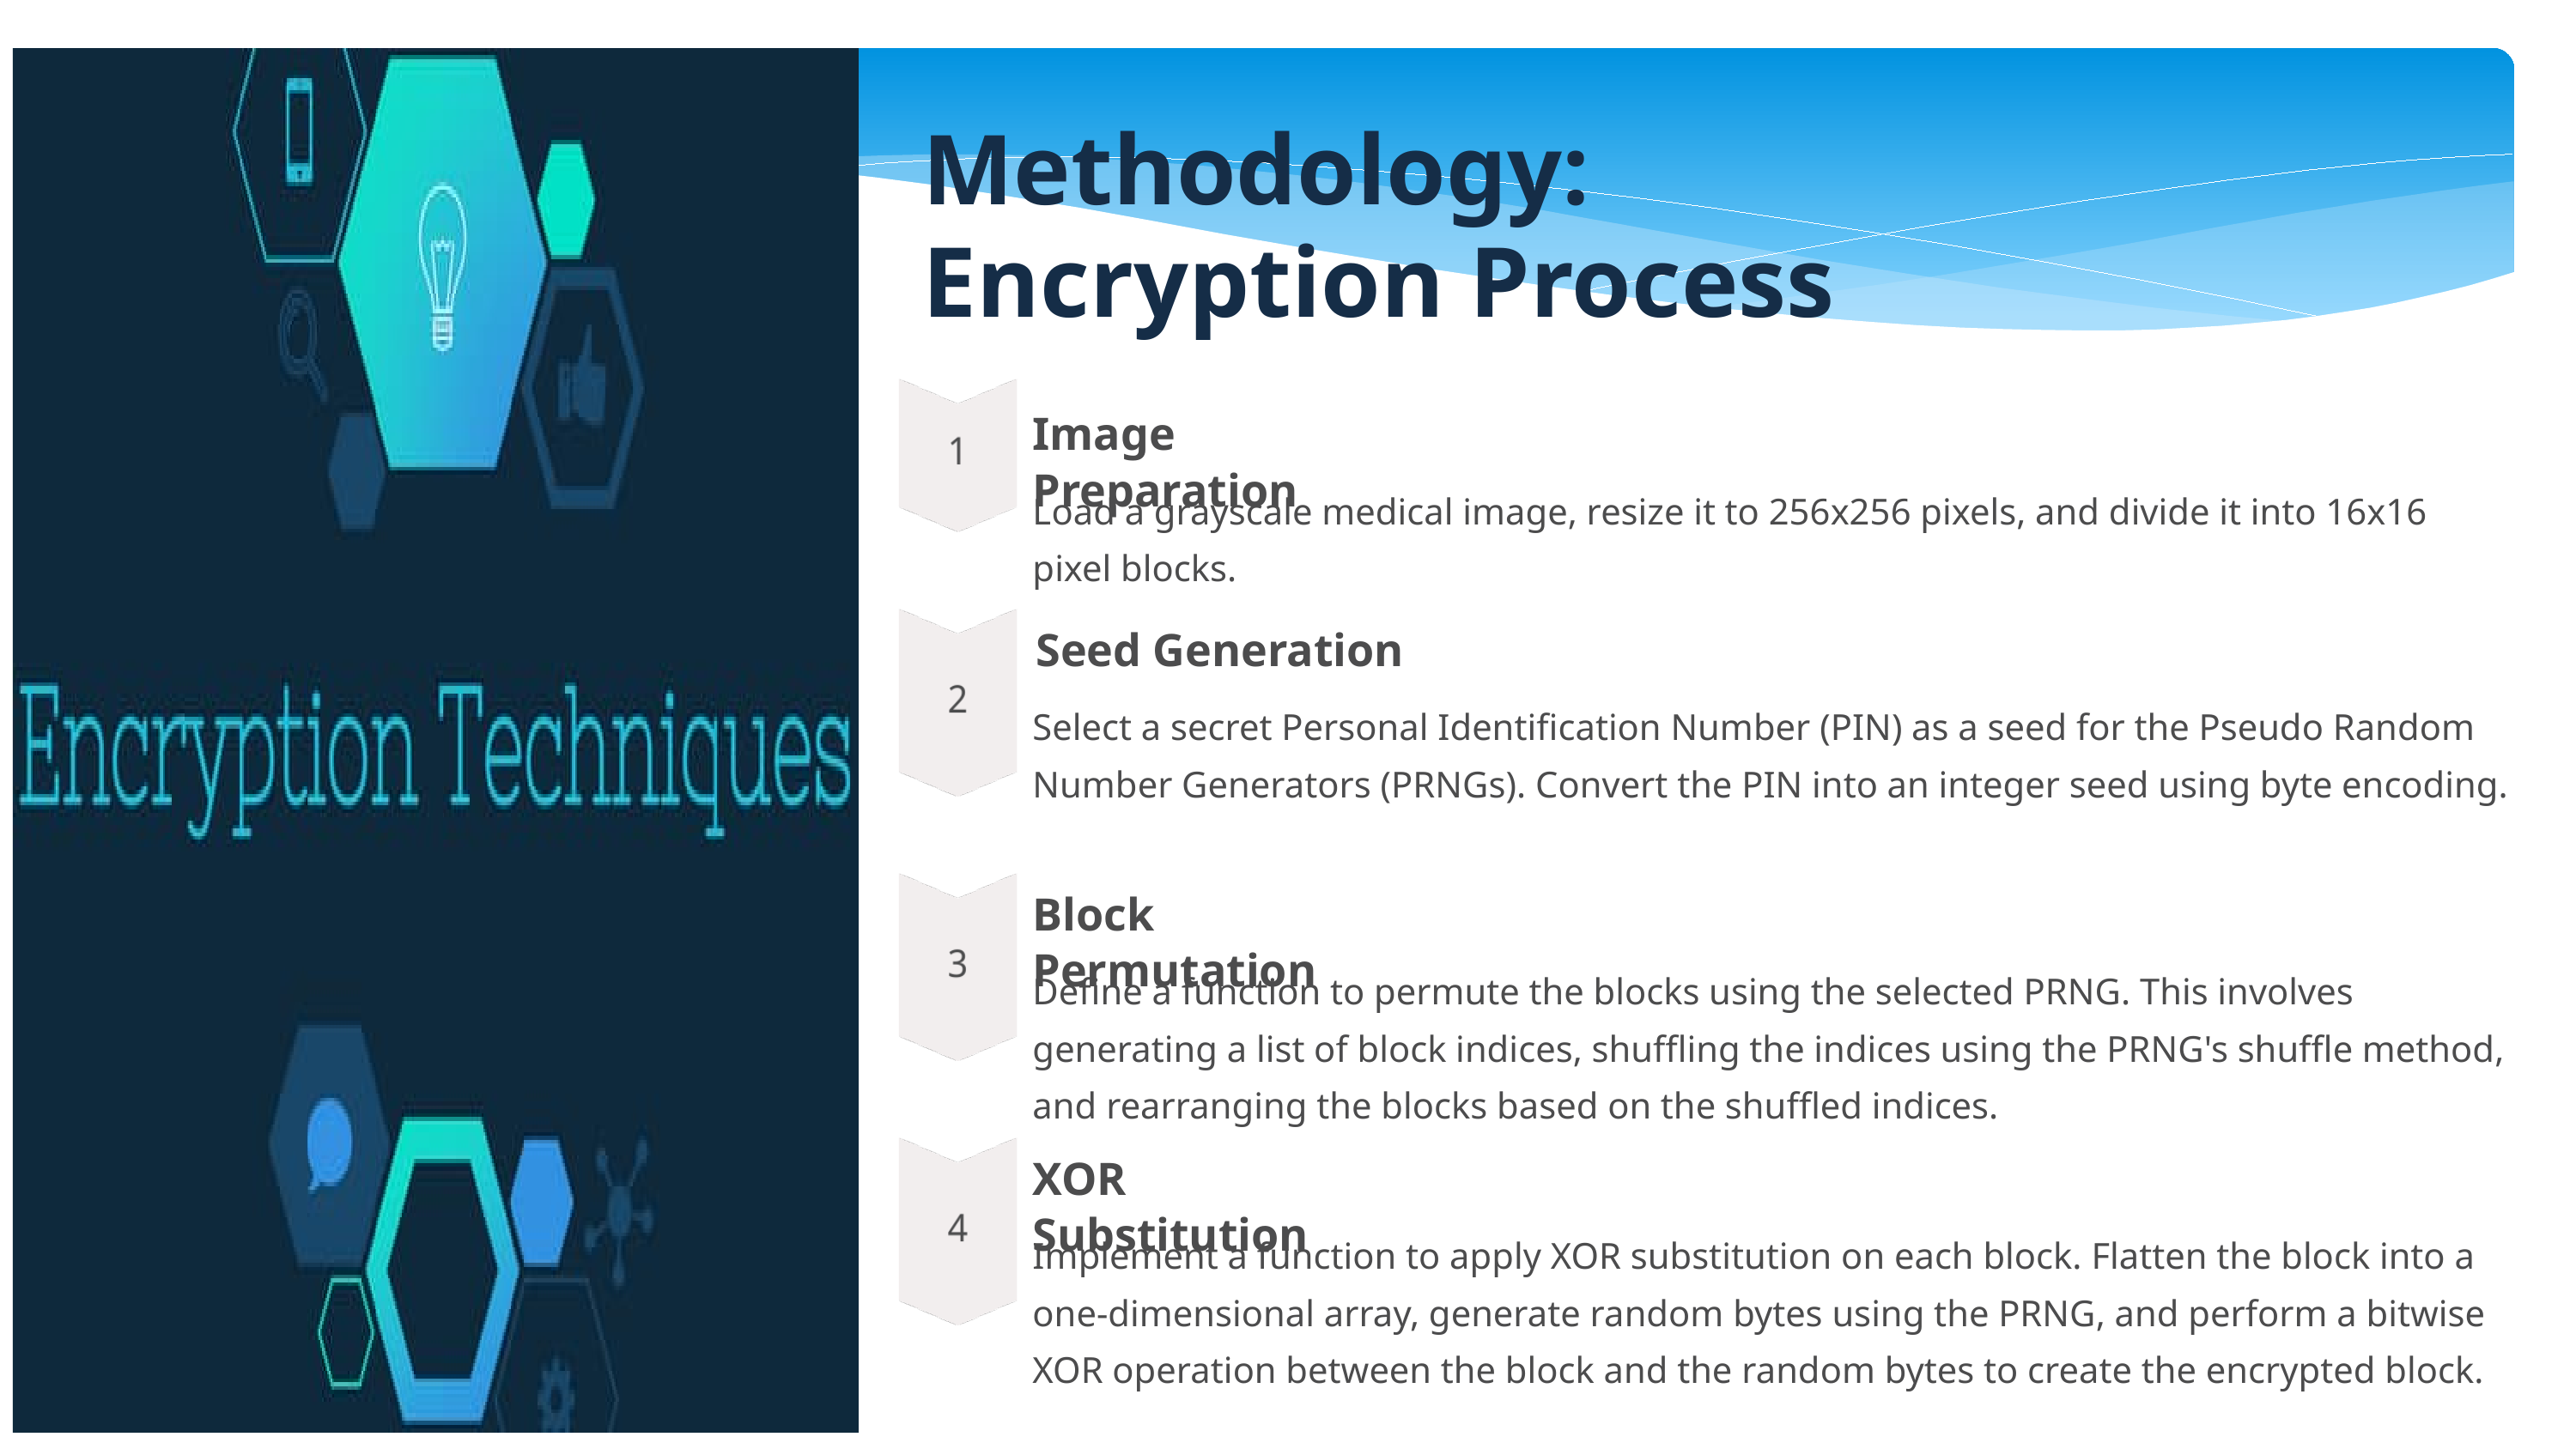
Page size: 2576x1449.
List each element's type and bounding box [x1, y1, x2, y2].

text_box [1032, 698, 2512, 815]
text_box [898, 609, 1018, 797]
text_box [898, 379, 1018, 532]
text_box [898, 873, 1018, 1061]
text_box [1032, 1149, 1403, 1207]
text_box [1036, 621, 1406, 678]
picture [12, 48, 860, 1433]
text_box [1032, 1228, 2512, 1343]
text_box [1032, 885, 1403, 943]
text_box [922, 112, 2054, 229]
text_box [898, 1137, 1018, 1325]
text_box [1032, 482, 2512, 542]
text_box [1032, 405, 1403, 463]
text_box [1032, 963, 2512, 1079]
